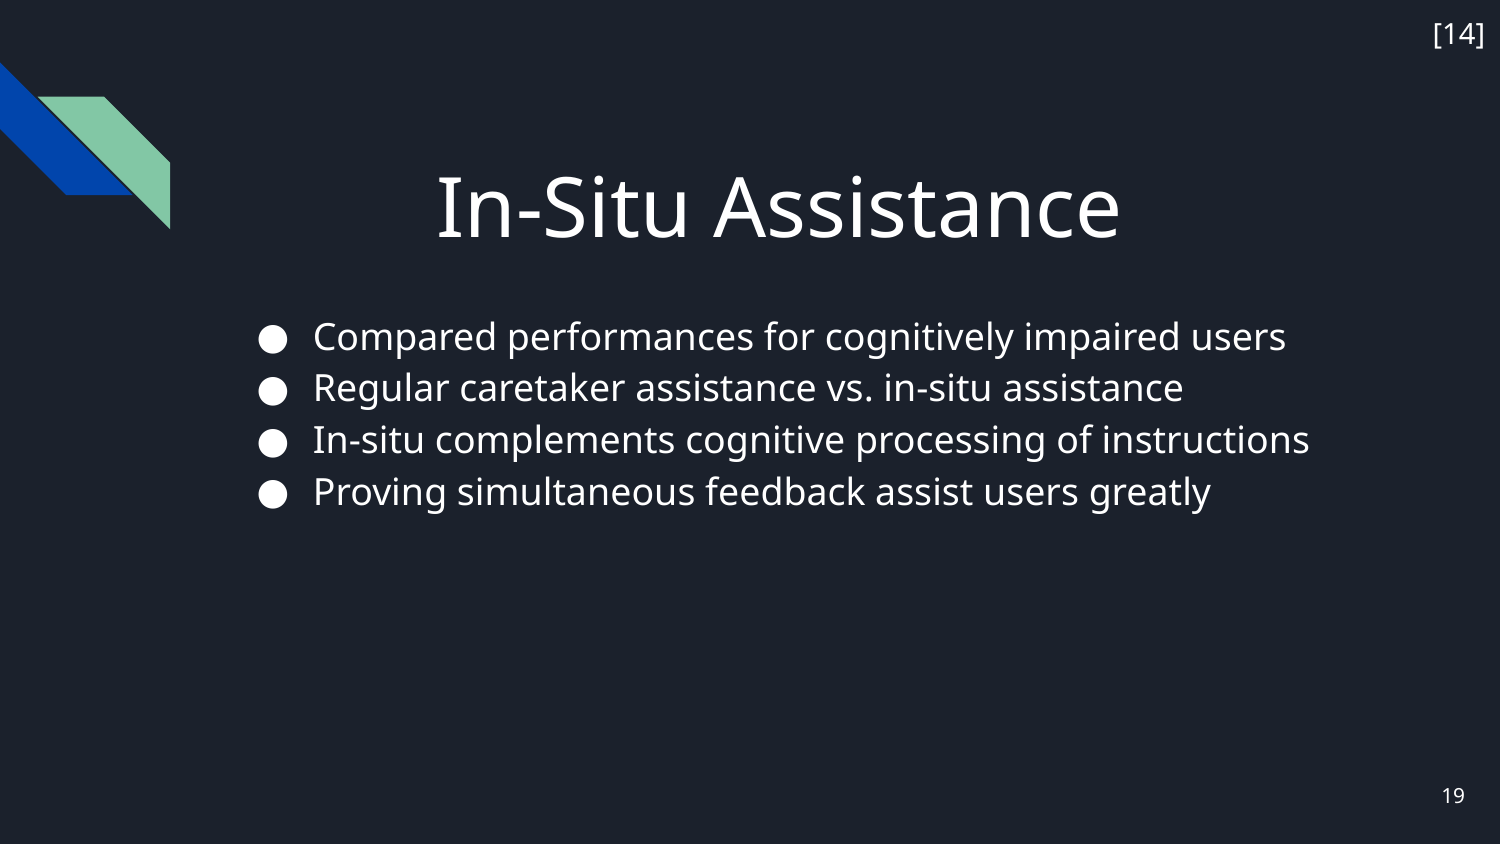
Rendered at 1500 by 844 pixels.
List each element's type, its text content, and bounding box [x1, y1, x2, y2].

slide_number ‹#› [1389, 764, 1480, 830]
list Compared performances for cognitively impaired users Regular caretaker assistance vs. in-situ assistance In-situ complements cognitive processing of instructions Proving simultaneous feedback assist users greatly [222, 290, 1360, 629]
text_box [14] [1333, 0, 1500, 65]
text_box In-Situ Assistance [233, 139, 1349, 270]
